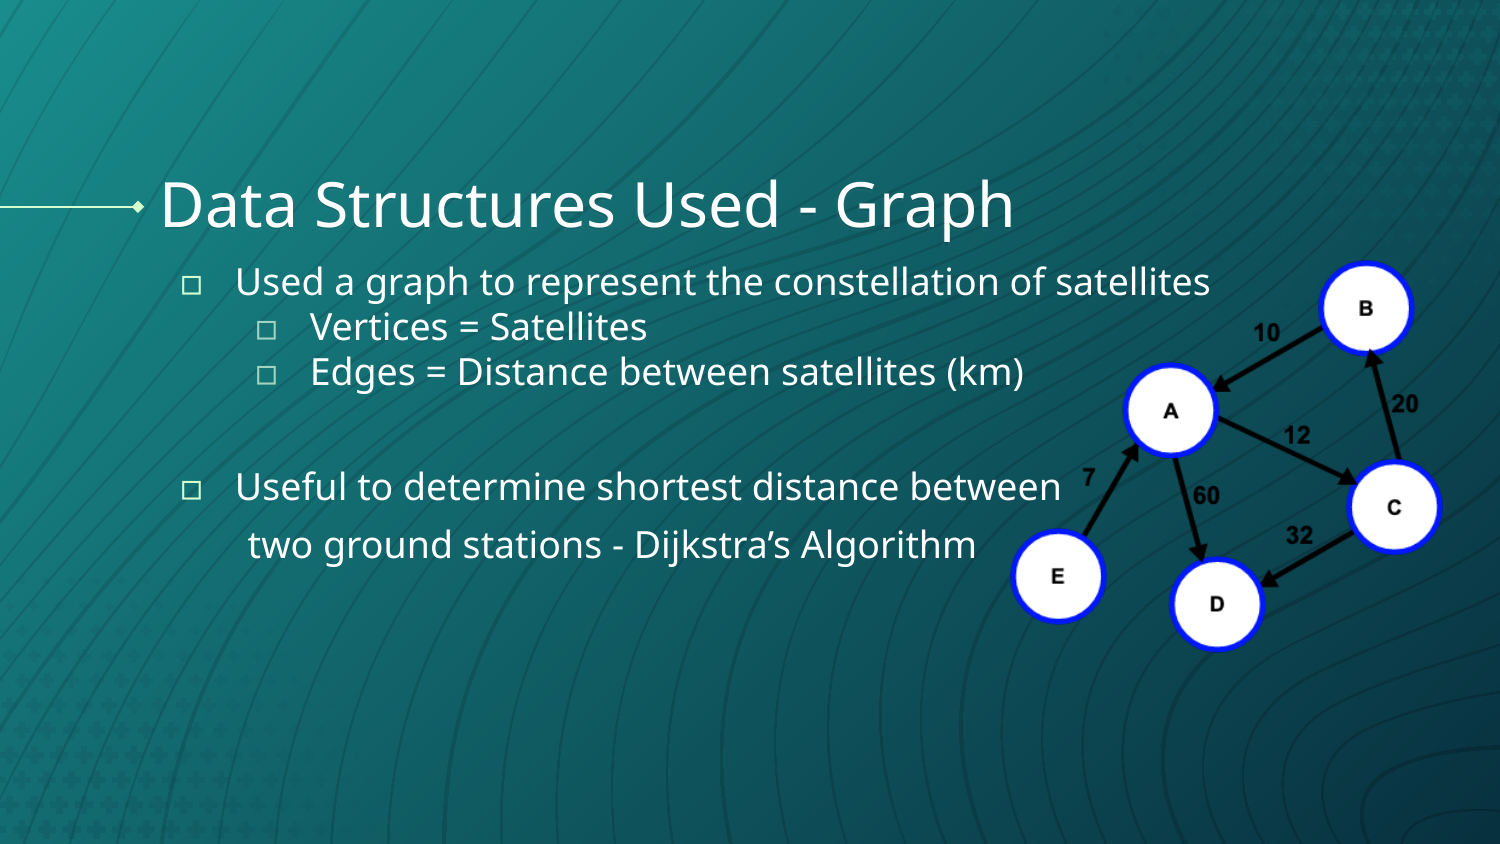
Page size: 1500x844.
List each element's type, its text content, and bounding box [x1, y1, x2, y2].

title Data Structures Used - Graph [159, 174, 1340, 240]
list Used a graph to represent the constellation of satellites Vertices = Satellites Edges = Distance between satellites (km) Useful to determine shortest distance between two ground stations - Dijkstra’s Algorithm [159, 258, 1340, 702]
picture [1008, 258, 1444, 655]
